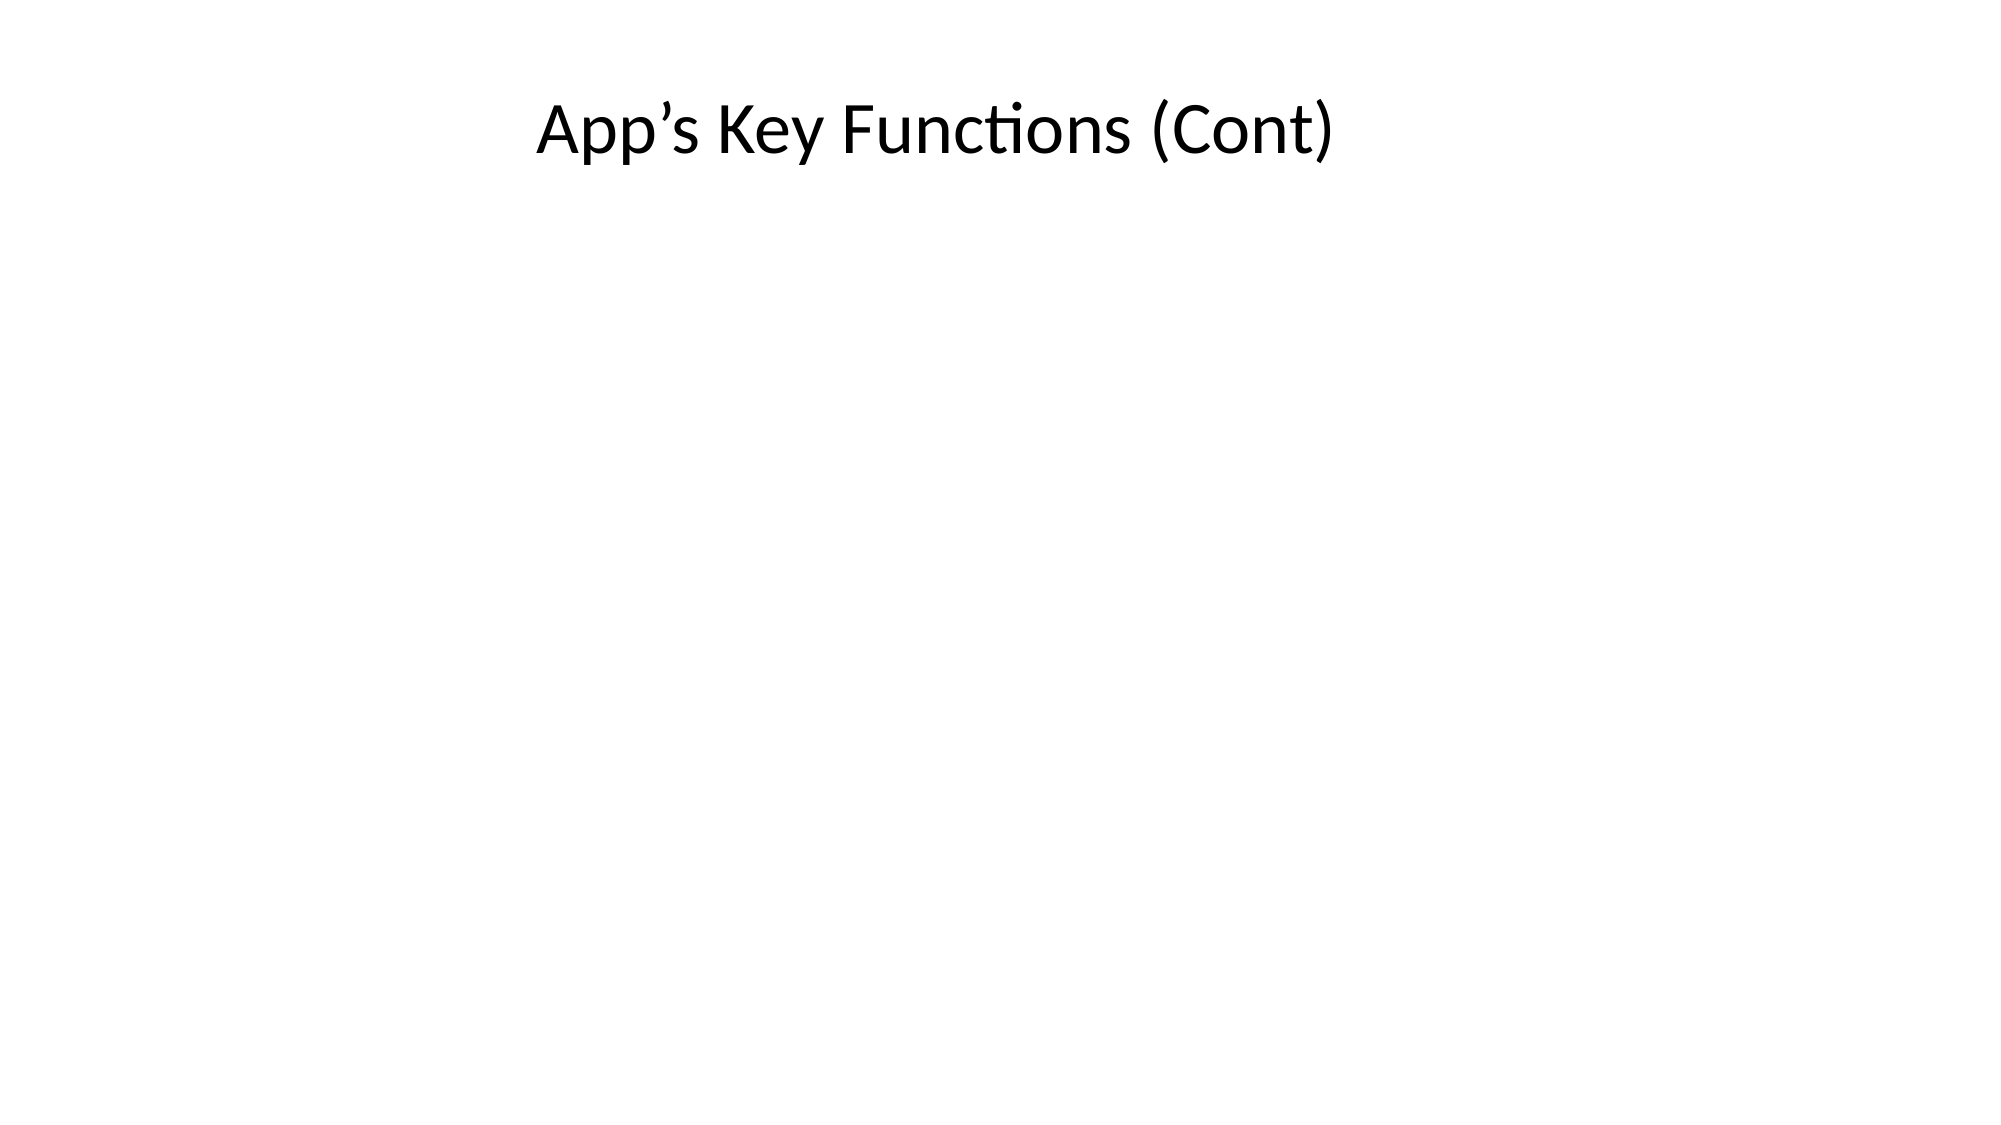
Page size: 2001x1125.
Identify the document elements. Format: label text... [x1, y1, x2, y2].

title App’s Key Functions (Cont) [521, 56, 1469, 203]
